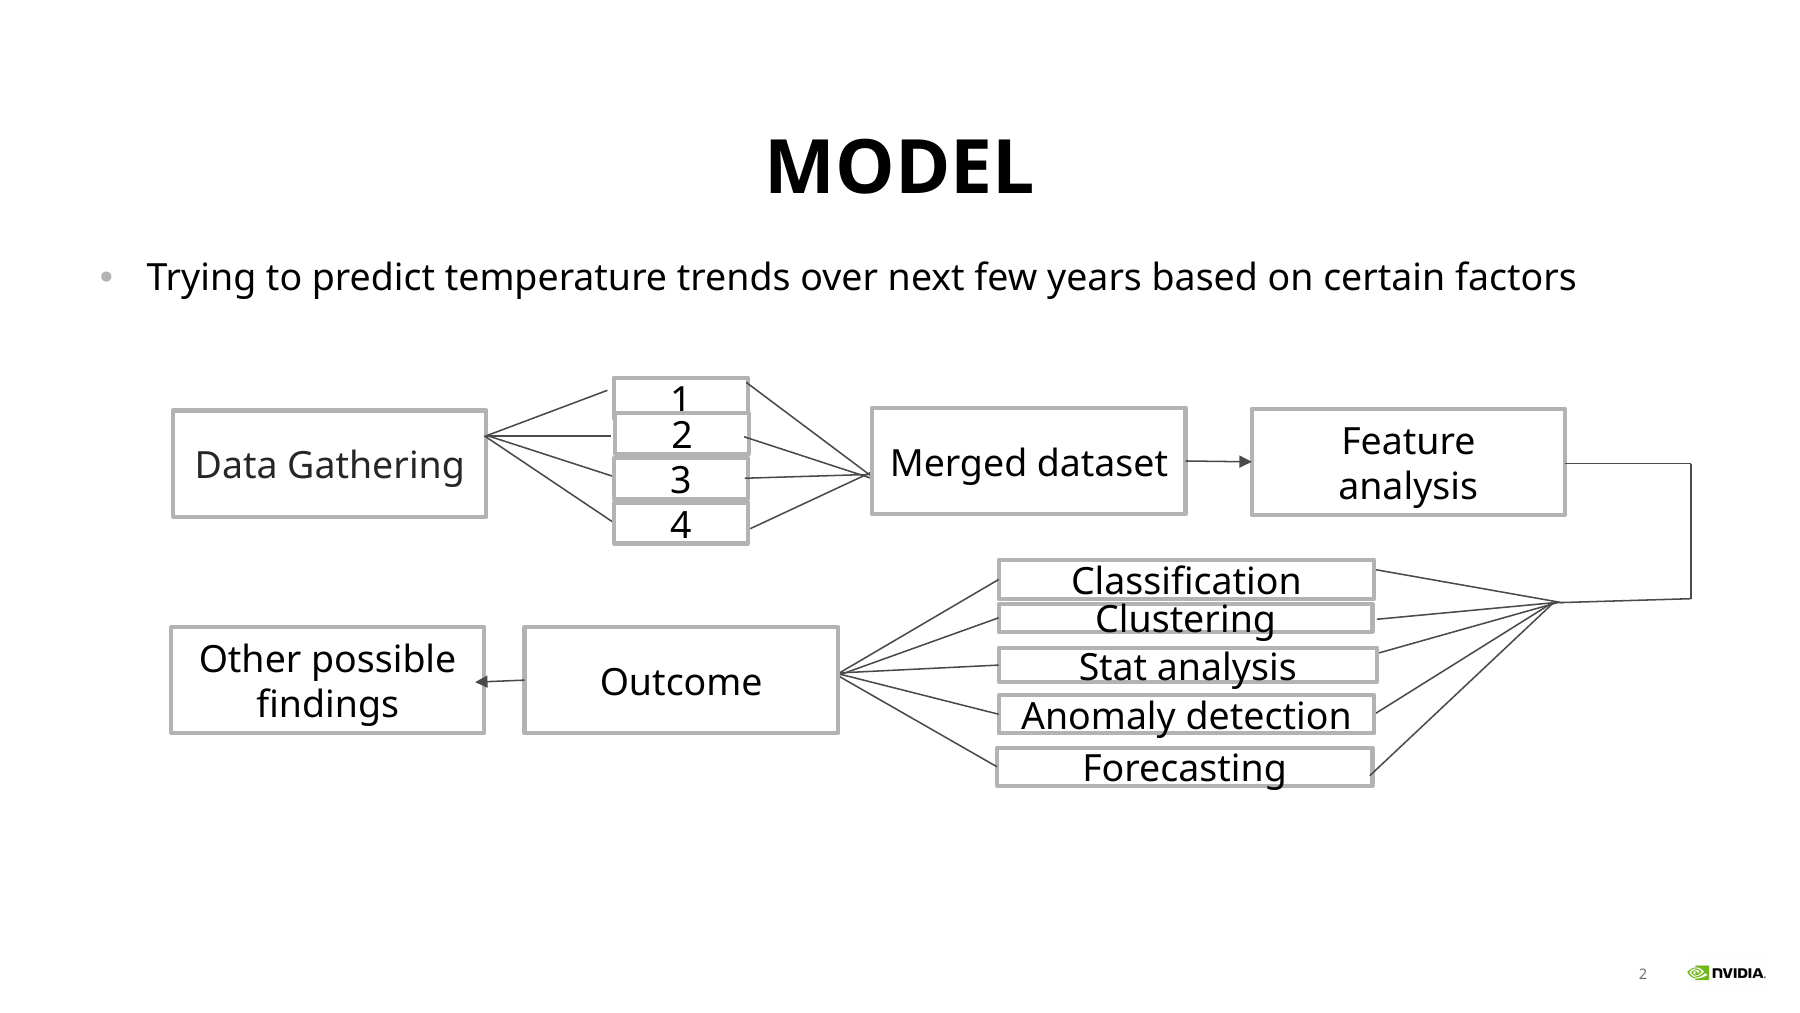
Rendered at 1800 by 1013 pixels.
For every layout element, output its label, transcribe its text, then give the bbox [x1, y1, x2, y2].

text_box Anomaly detection [1002, 693, 1364, 735]
text_box Merged dataset [877, 406, 1188, 516]
text_box Outcome [522, 625, 833, 735]
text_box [1369, 602, 1554, 776]
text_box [487, 435, 613, 477]
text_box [836, 673, 999, 715]
text_box Data Gathering [171, 408, 481, 519]
list Trying to predict temperature trends over next few years based on certain factors [84, 250, 1717, 956]
text_box Feature analysis [1250, 407, 1567, 517]
text_box 2 [613, 411, 740, 456]
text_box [474, 679, 525, 683]
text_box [838, 723, 998, 768]
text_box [484, 482, 615, 524]
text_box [486, 389, 608, 433]
text_box 3 [618, 456, 744, 500]
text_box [835, 579, 999, 672]
text_box Forecasting [995, 746, 1375, 788]
text_box 4 [612, 500, 750, 546]
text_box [1372, 568, 1564, 604]
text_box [750, 471, 872, 529]
picture [1687, 953, 1766, 993]
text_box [743, 436, 872, 479]
text_box Stat analysis [1004, 646, 1364, 684]
text_box 1 [612, 376, 750, 411]
title Model [81, 120, 1719, 219]
text_box Classification [997, 558, 1376, 601]
text_box Clustering [1003, 602, 1366, 634]
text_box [1568, 598, 1692, 603]
text_box Other possible findings [169, 625, 486, 735]
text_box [745, 382, 872, 436]
